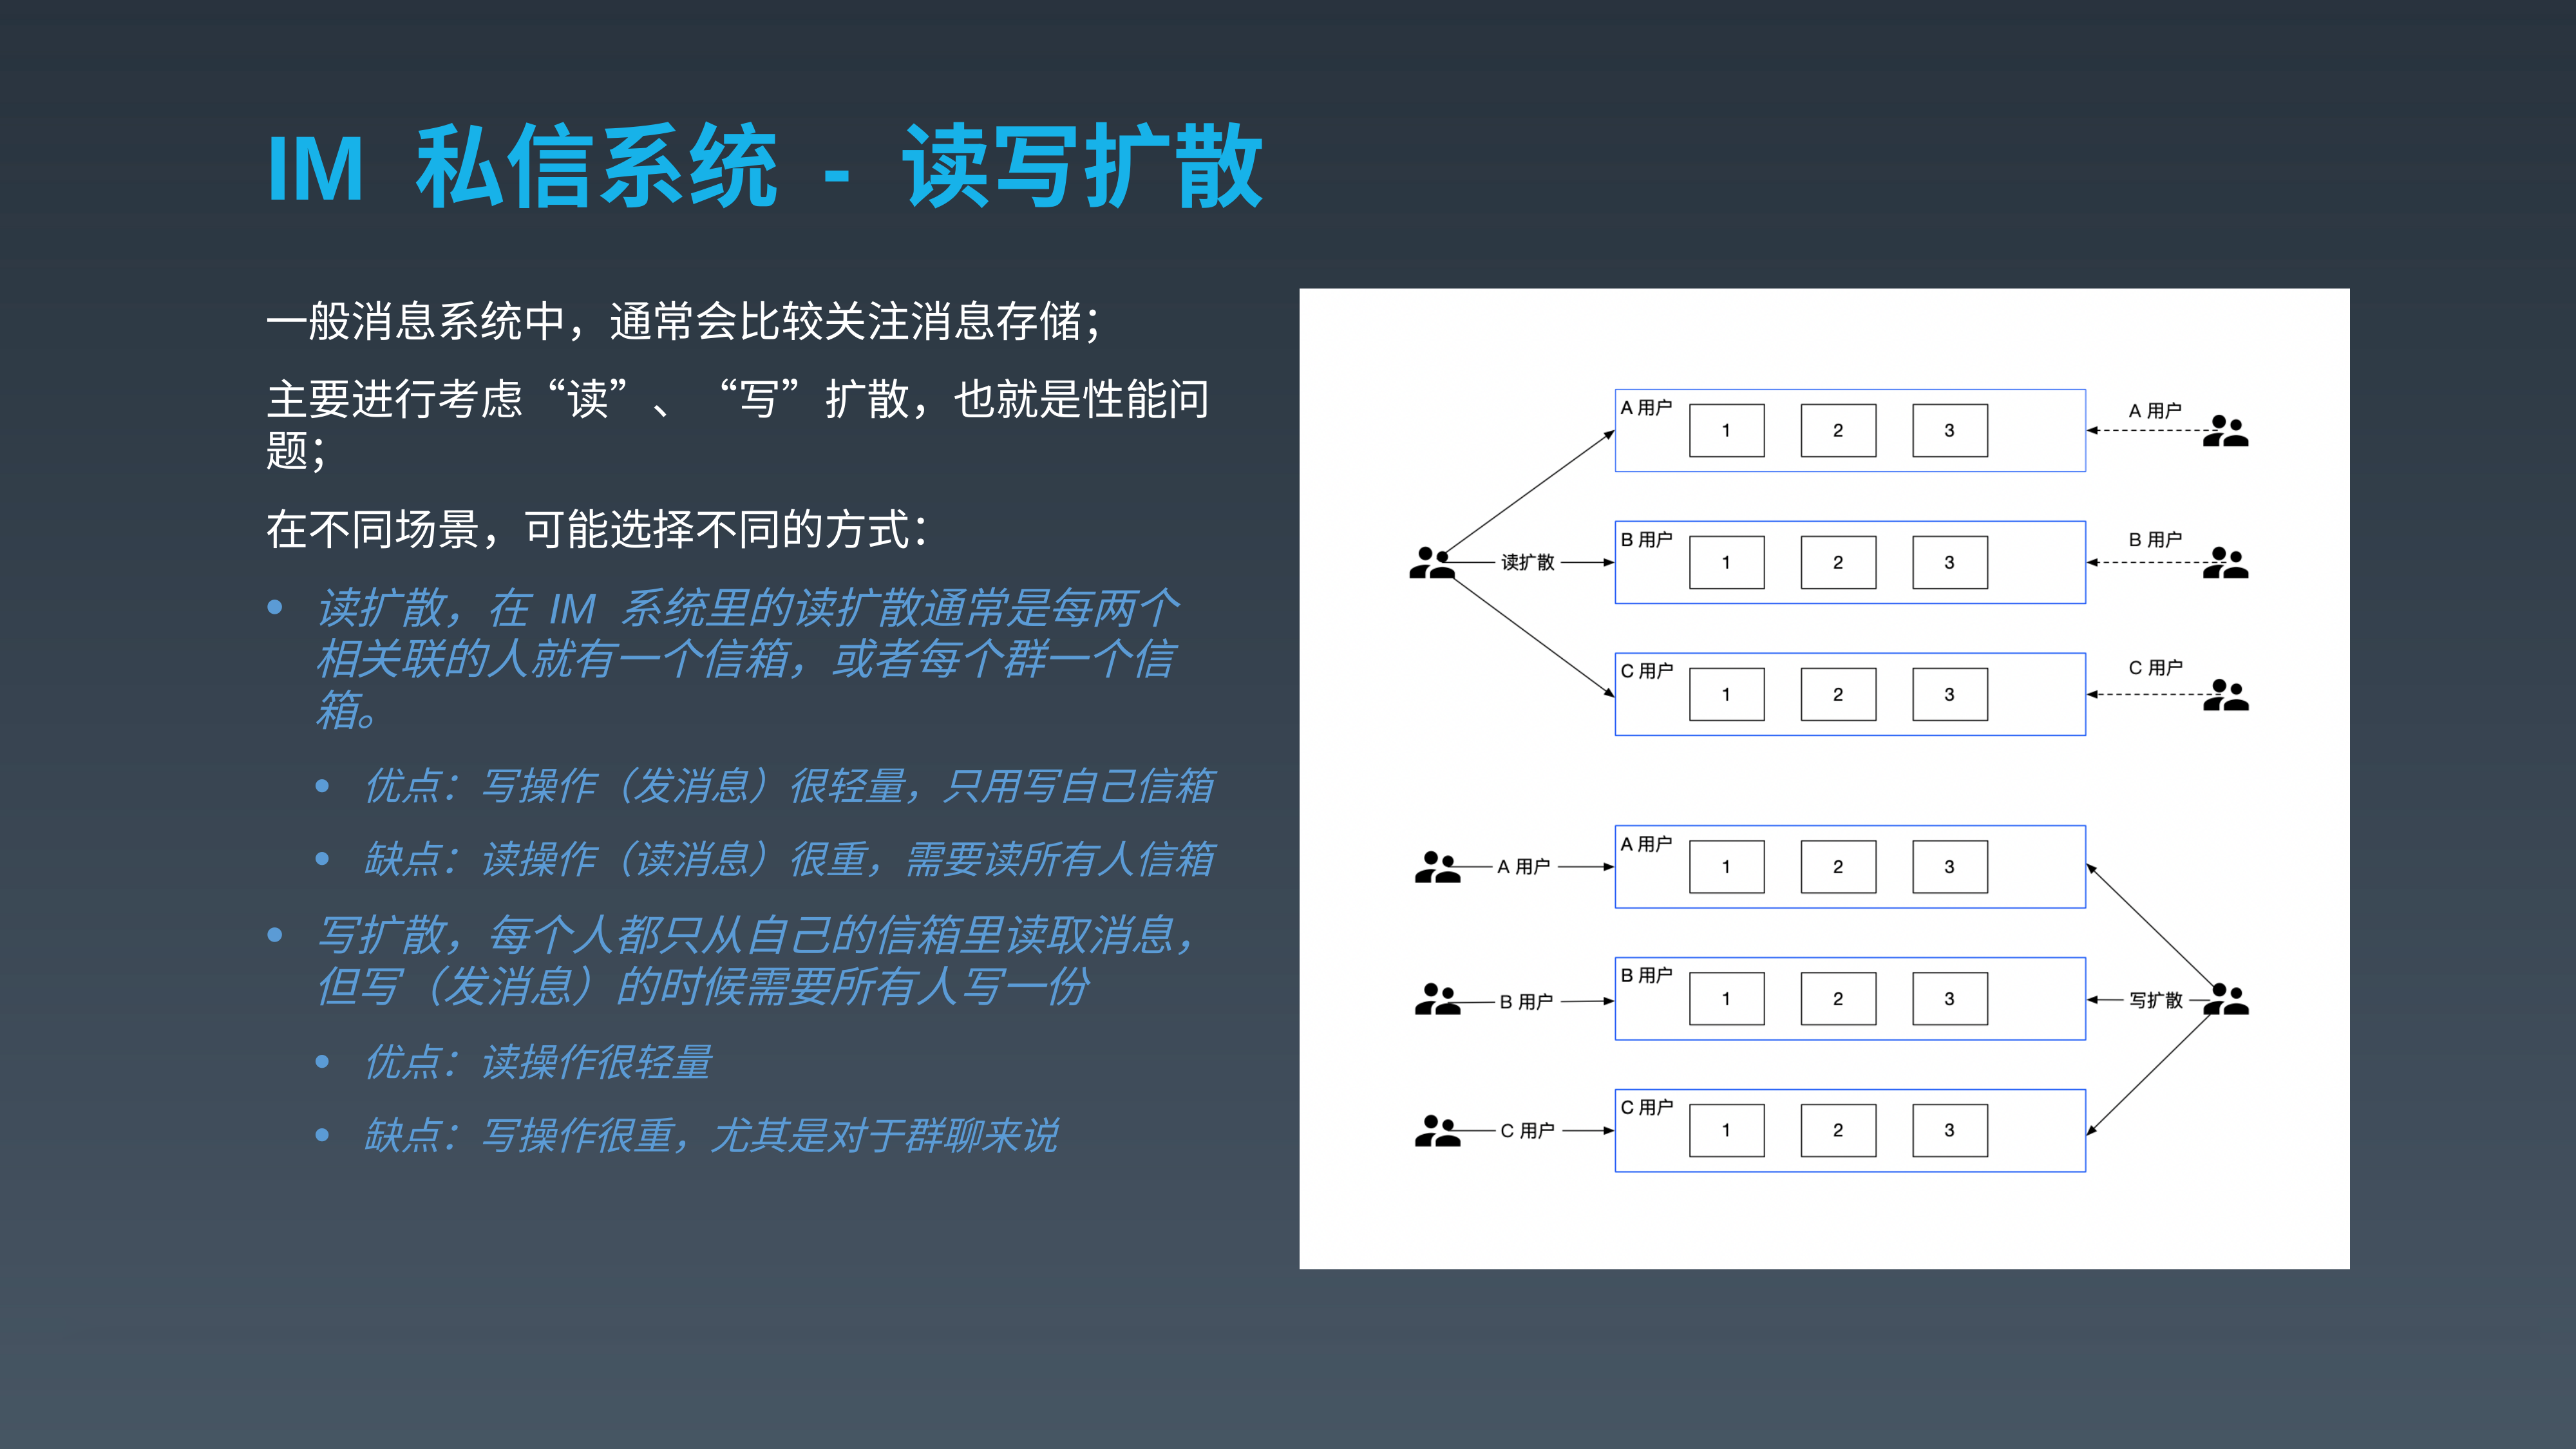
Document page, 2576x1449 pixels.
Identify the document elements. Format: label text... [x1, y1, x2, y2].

list 一般消息系统中，通常会比较关注消息存储； 主要进行考虑“读”、“写”扩散，也就是性能问题； 在不同场景，可能选择不同的方式： 读扩散，在 IM 系统里的读扩散通常是每两个相关联的人就有一个信箱，或者每个群一个信箱。 优点：写操作（发消息）很轻量，只用写自己信箱 缺点：读操作（读消息）很重，需要读所有人信箱 写扩散，每个人都只从自己的信箱里读取消息，但写（发消息）的时候需要所有人写一份 优点：读操作很轻量 缺点：写操作很重，尤其是对于群聊来说 [260, 288, 1226, 1384]
title IM 私信系统 - 读写扩散 [260, 103, 2316, 243]
picture [0, 0, 2576, 1449]
